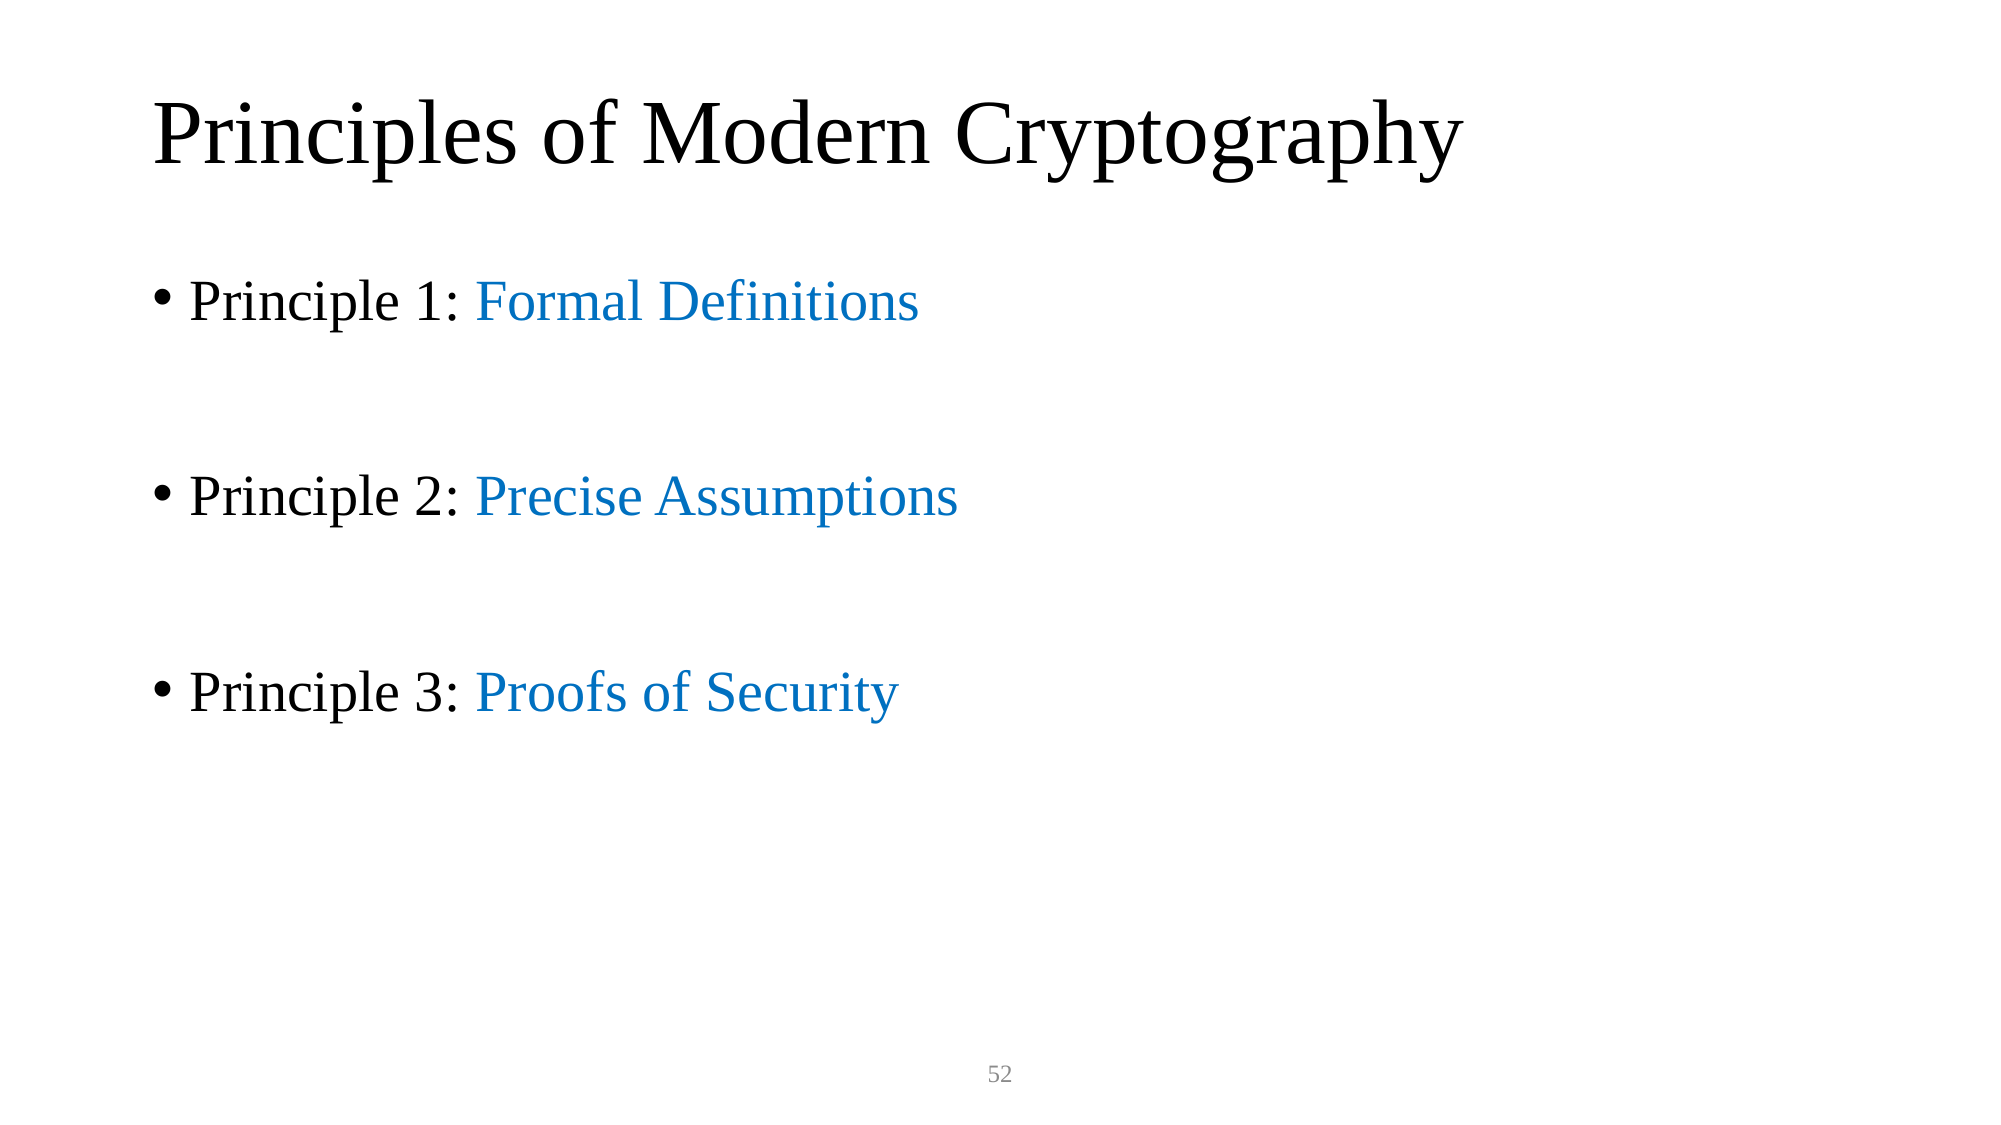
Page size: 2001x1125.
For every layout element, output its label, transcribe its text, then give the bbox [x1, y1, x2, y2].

title Principles of Modern Cryptography [137, 59, 1863, 209]
list Principle 1: Formal Definitions Principle 2: Precise Assumptions Principle 3: Proofs of Security [137, 247, 1863, 1014]
slide_number 52 [938, 1042, 1062, 1103]
